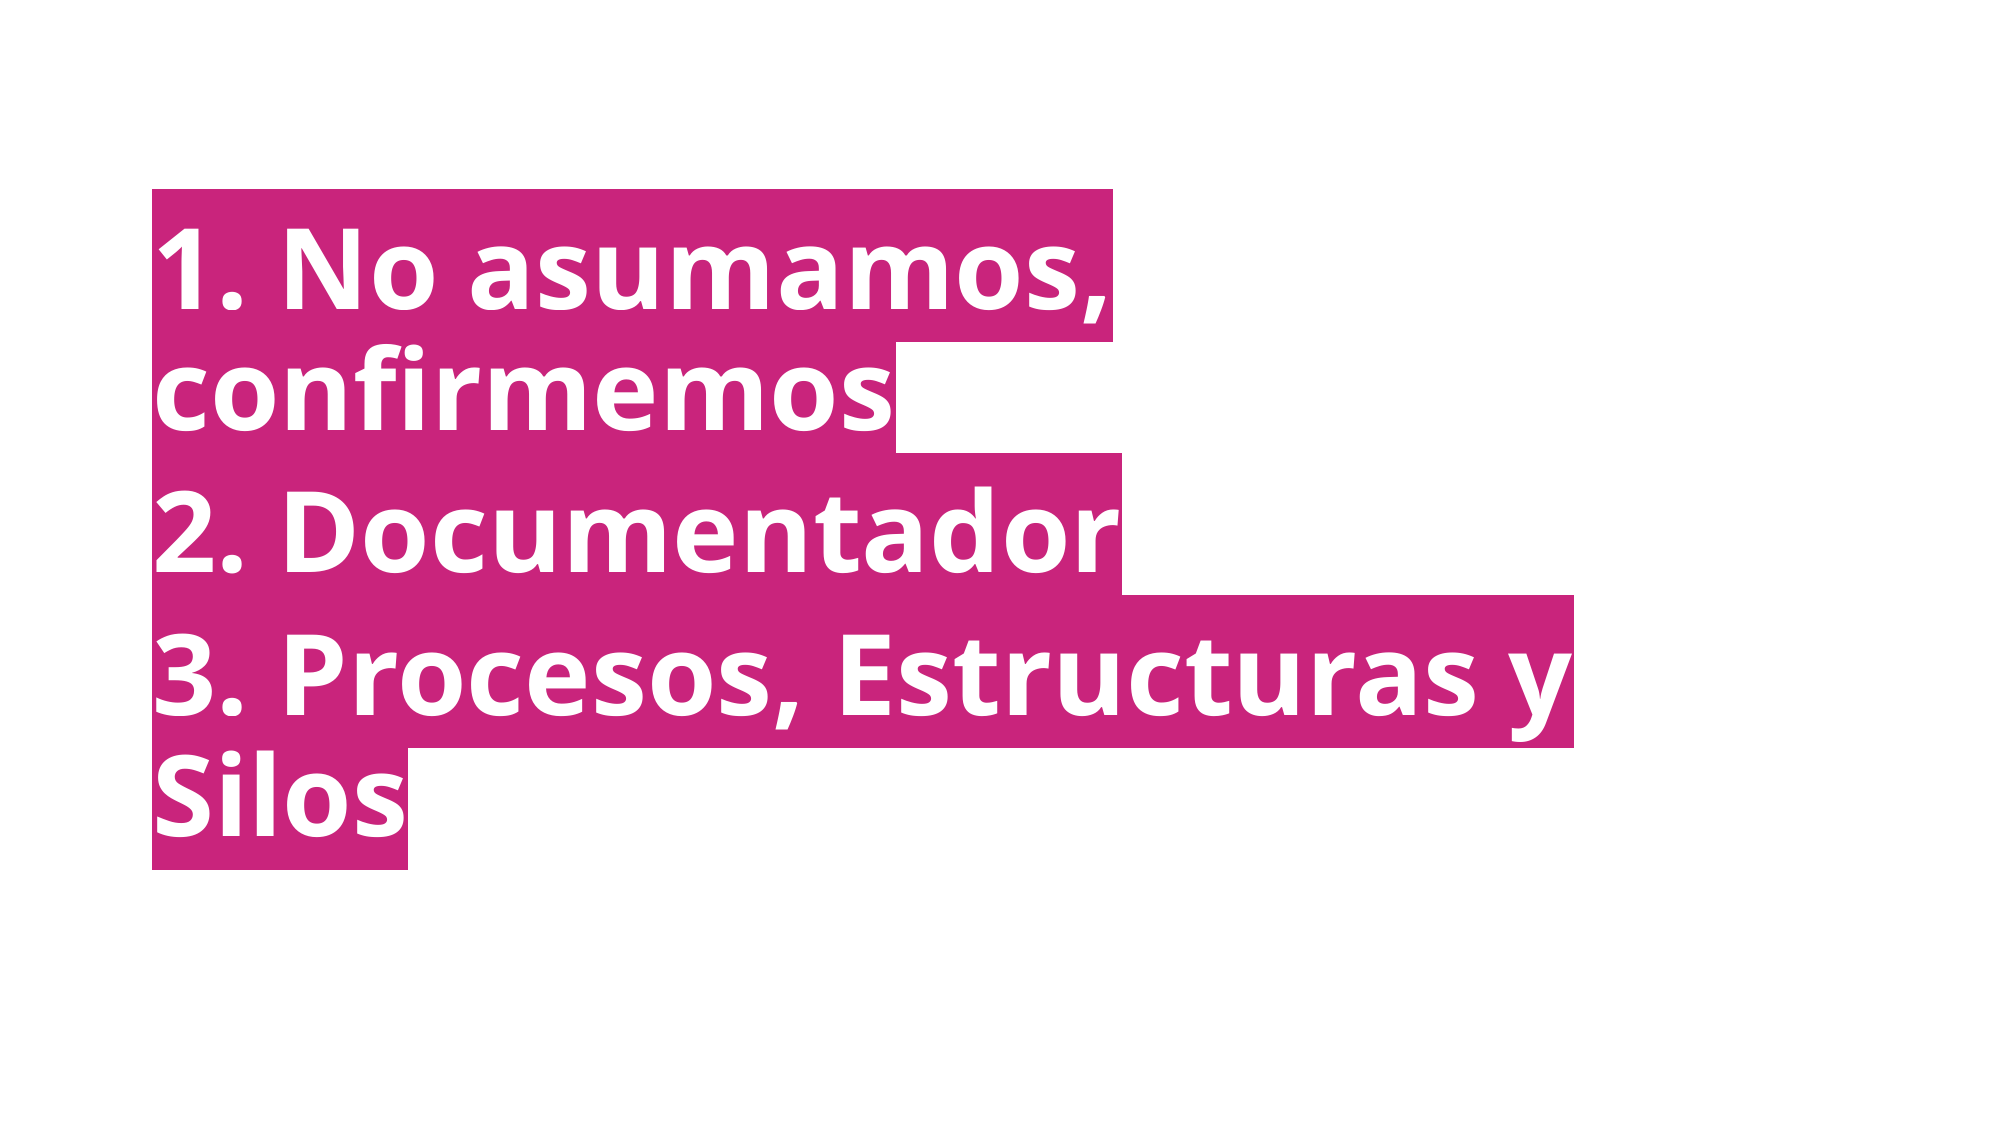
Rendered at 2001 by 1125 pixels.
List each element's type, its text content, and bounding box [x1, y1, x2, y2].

list 1. No asumamos, confirmemos 2. Documentador 3. Procesos, Estructuras y Silos [137, 59, 1863, 1014]
